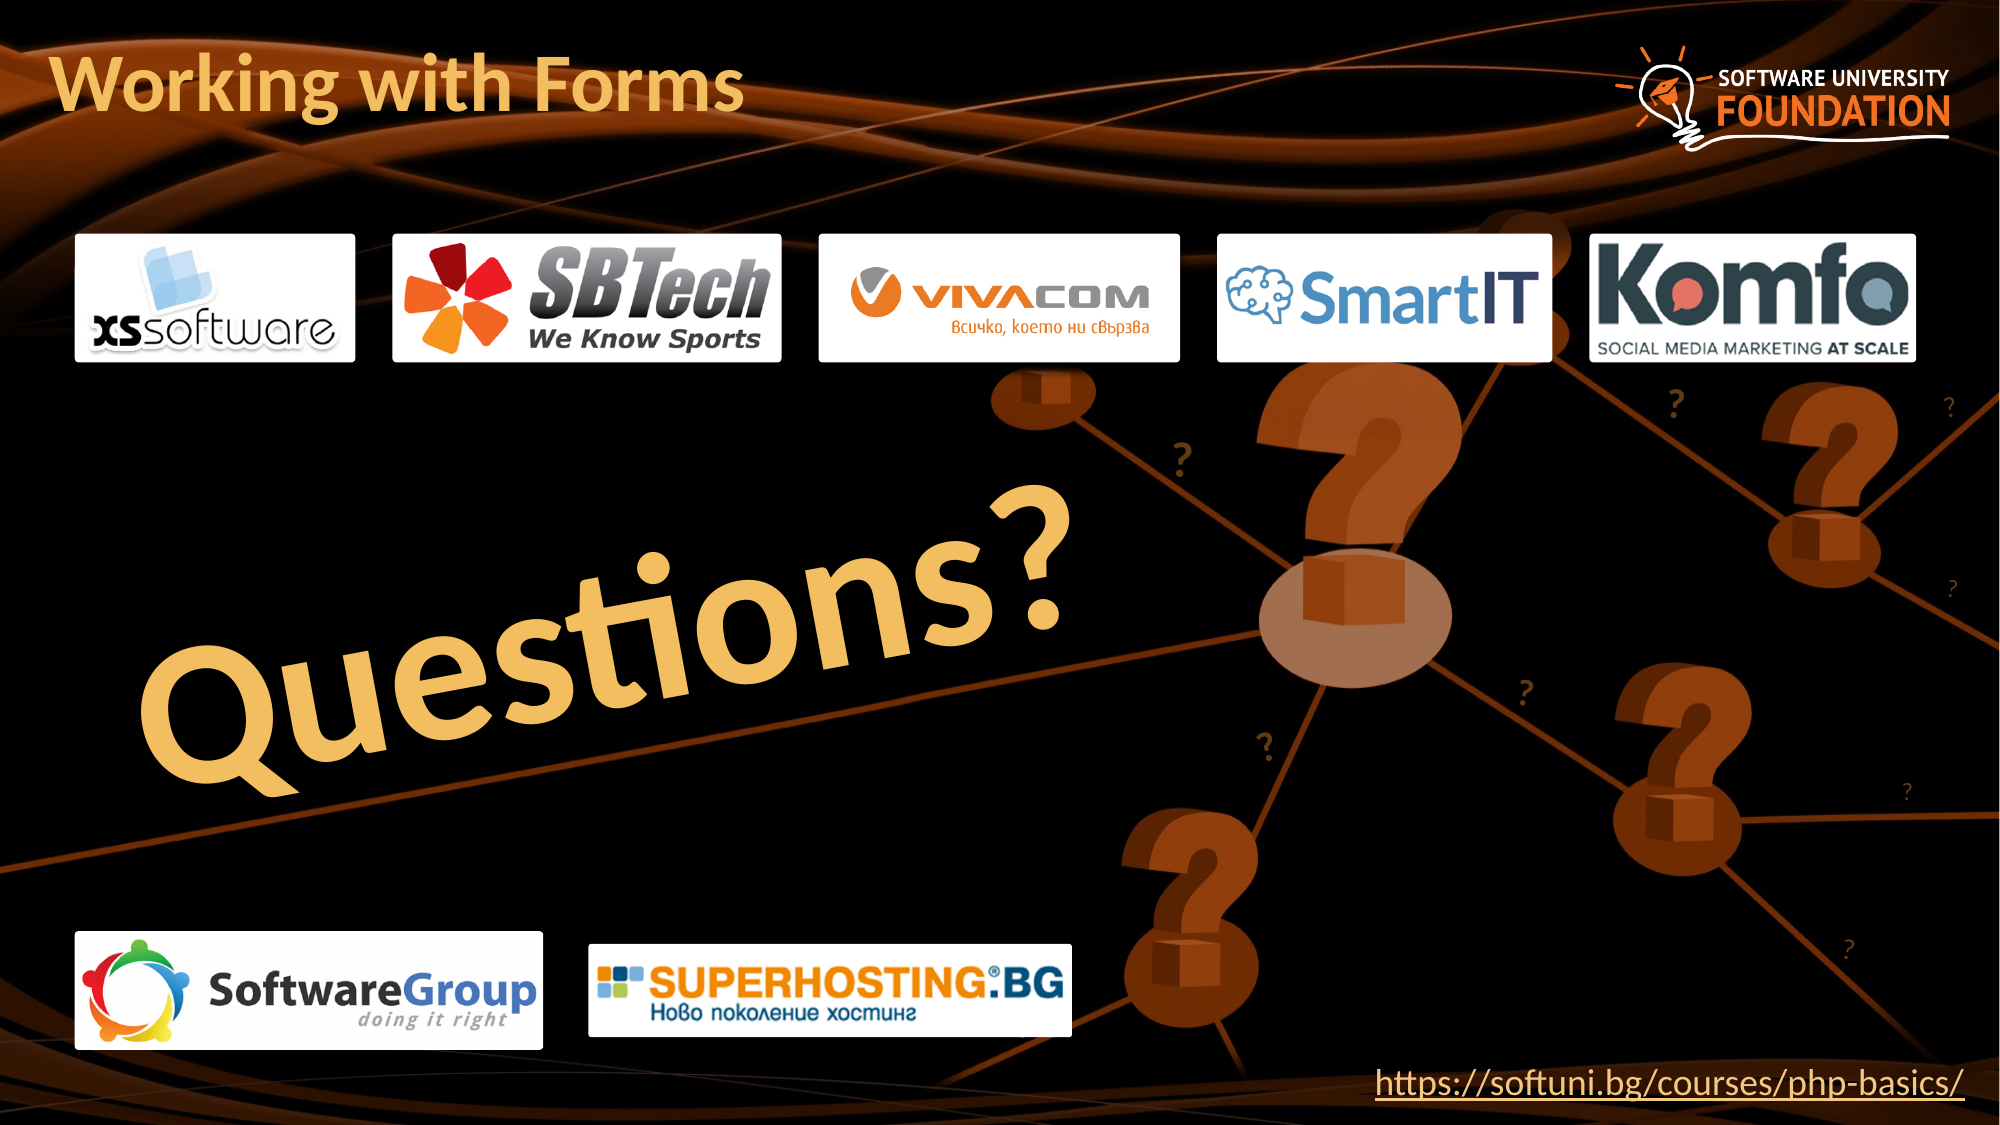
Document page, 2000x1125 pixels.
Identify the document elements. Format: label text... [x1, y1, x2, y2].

list https://softuni.bg/courses/php-basics/ [250, 1050, 1971, 1110]
picture [0, 0, 2000, 1125]
title Working with Forms [30, 19, 1595, 150]
